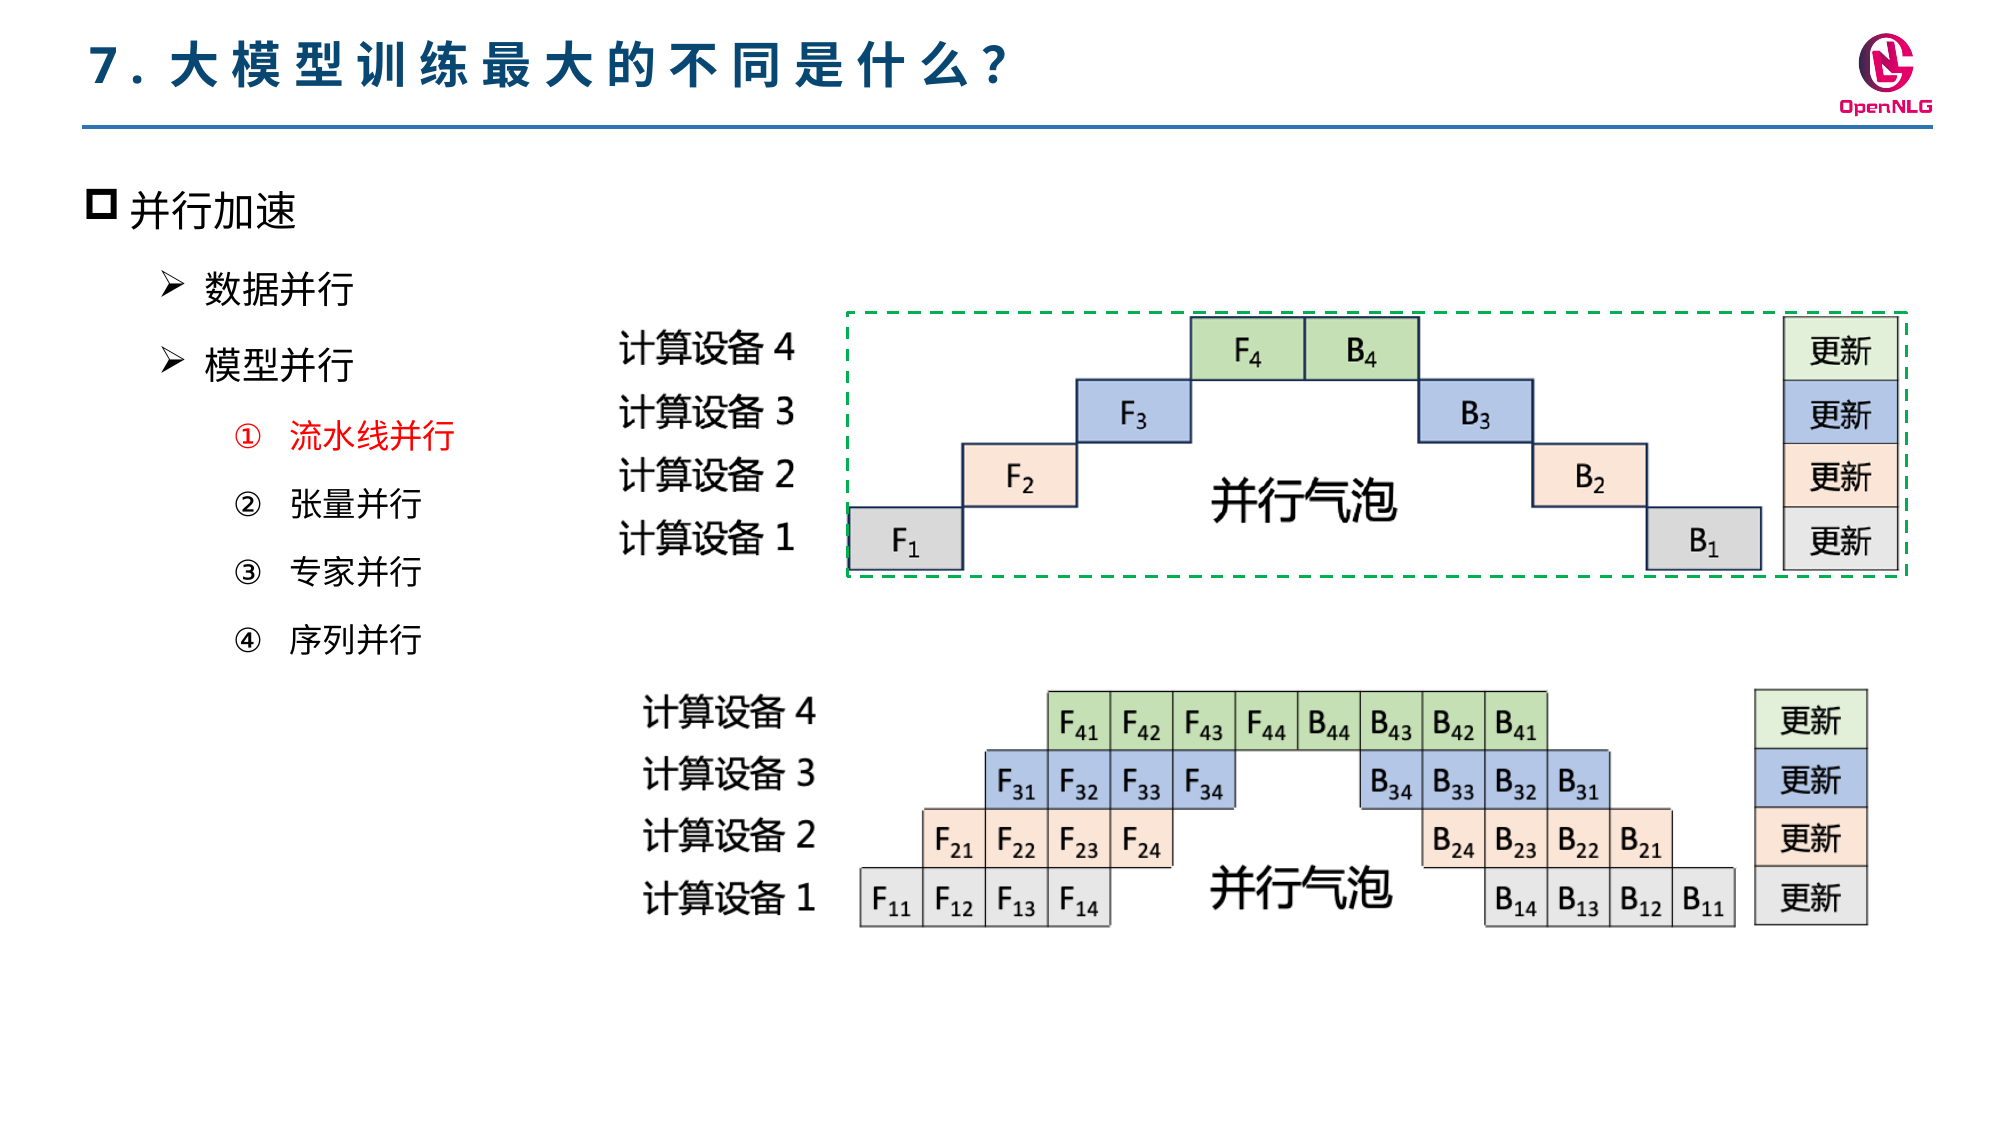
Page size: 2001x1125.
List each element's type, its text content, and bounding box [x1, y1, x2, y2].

picture [634, 667, 1889, 946]
text_box 并行加速 数据并行 模型并行 流水线并行 张量并行 专家并行 序列并行 [68, 141, 962, 743]
picture [1838, 24, 1934, 127]
text_box 7.大模型训练最大的不同是什么？ [74, 26, 1047, 102]
picture [616, 306, 1907, 587]
